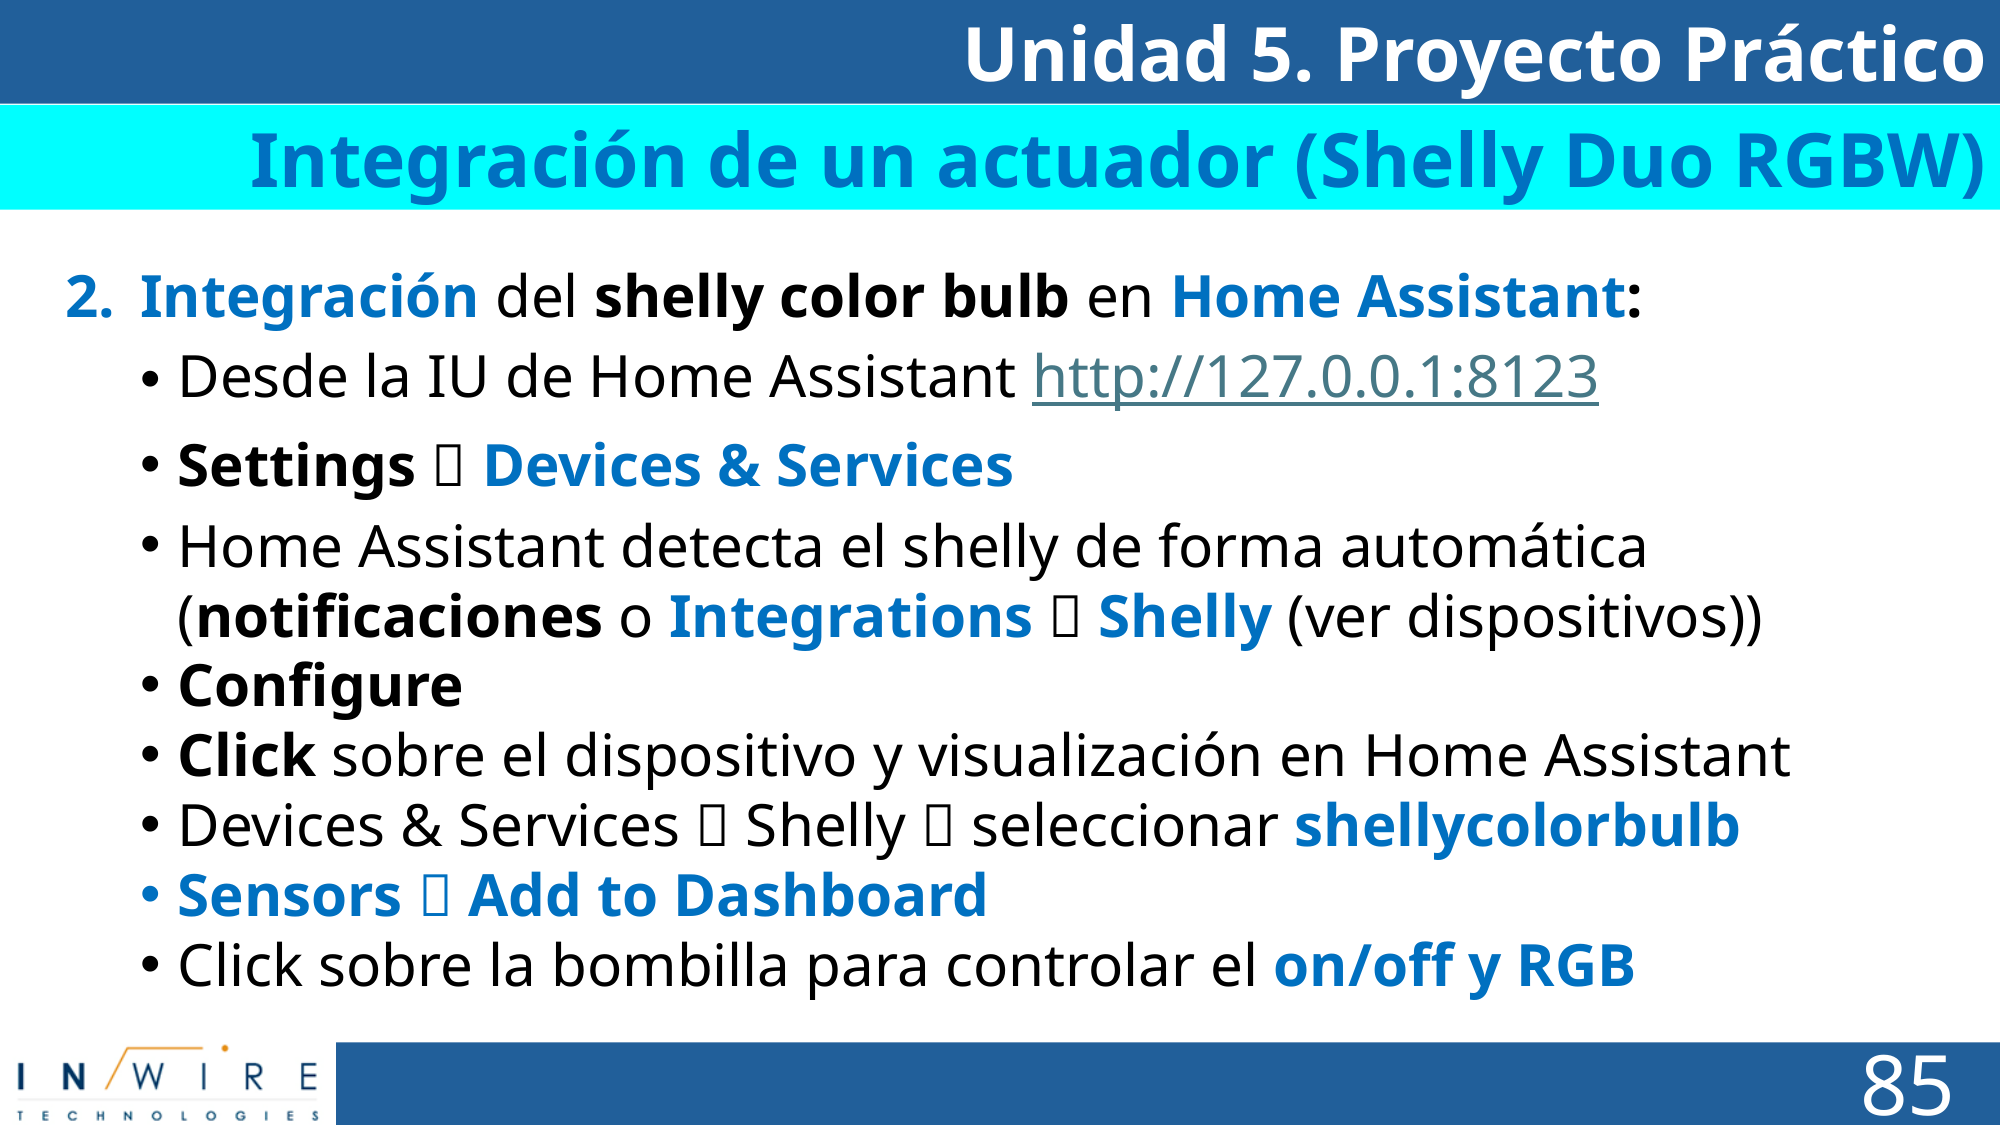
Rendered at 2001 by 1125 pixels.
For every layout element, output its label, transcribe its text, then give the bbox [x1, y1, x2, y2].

text_box Unidad 5. Proyecto Práctico [0, 0, 2000, 104]
list Integración del shelly color bulb en Home Assistant: Desde la IU de Home Assistant http://127.0.0.1:8123 Settings  Devices & Services Home Assistant detecta el shelly de forma automática (notificaciones o Integrations  Shelly (ver dispositivos)) Configure Click sobre el dispositivo y visualización en Home Assistant Devices & Services  Shelly  seleccionar shellycolorbulb Sensors  Add to Dashboard Click sobre la bombilla para controlar el on/off y RGB [50, 251, 1828, 1014]
picture [0, 1037, 336, 1125]
text_box Integración de un actuador (Shelly Duo RGBW) [0, 104, 2000, 210]
